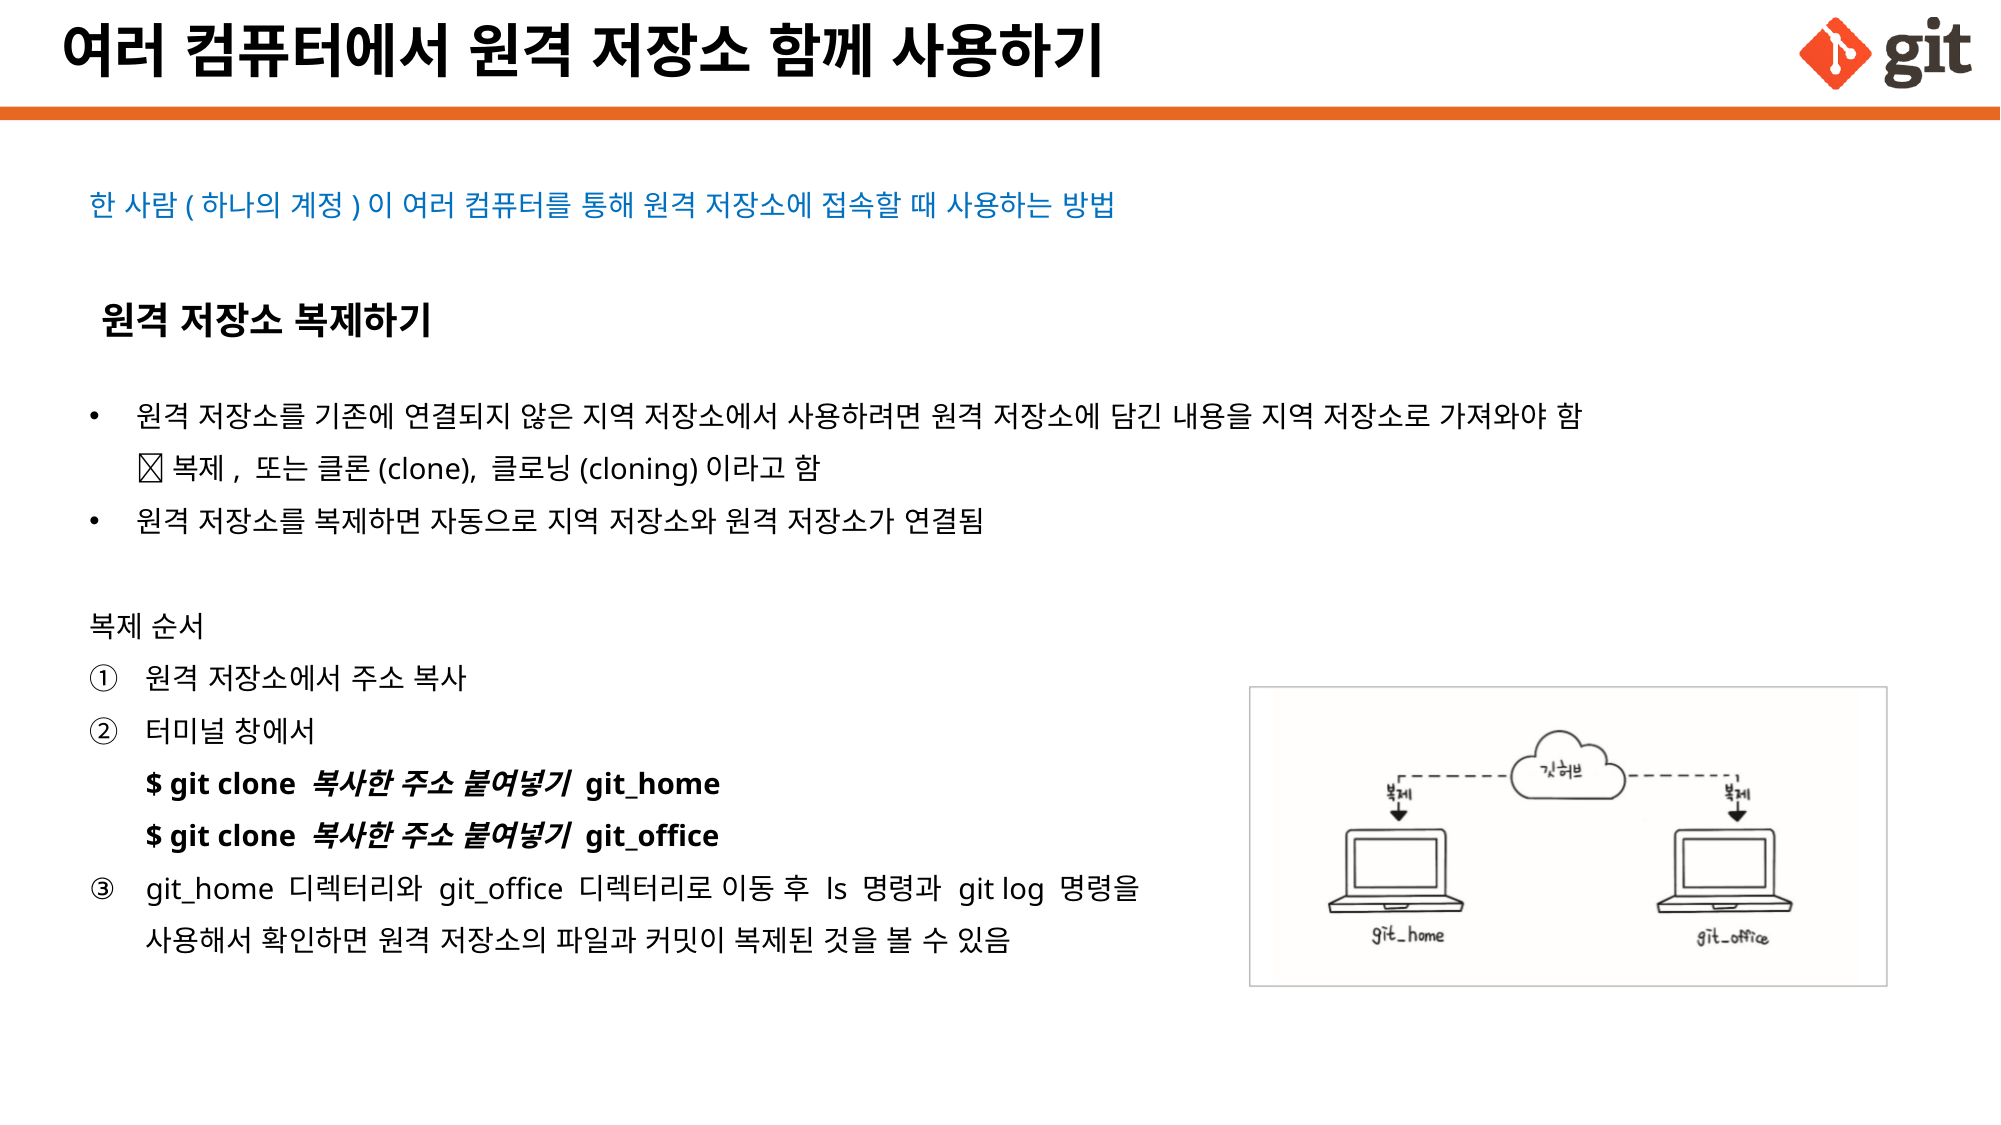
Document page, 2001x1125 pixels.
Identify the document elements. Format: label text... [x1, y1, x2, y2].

picture [1799, 17, 1972, 90]
text_box 한 사람(하나의 계정)이 여러 컴퓨터를 통해 원격 저장소에 접속할 때 사용하는 방법 [74, 161, 1604, 230]
text_box 원격 저장소를 기존에 연결되지 않은 지역 저장소에서 사용하려면 원격 저장소에 담긴 내용을 지역 저장소로 가져와야 함  복제, 또는 클론(clone), 클로닝(cloning)이라고 함 원격 저장소를 복제하면 자동으로 지역 저장소와 원격 저장소가 연결됨 복제 순서 원격 저장소에서 주소 복사 터미널 창에서 $ git clone 복사한 주소 붙여넣기 git_home $ git clone 복사한 주소 붙여넣기 git_office git_home 디렉터리와 git_office 디렉터리로 이동 후 ls 명령과 git log 명령을 사용해서 확인하면 원격 저장소의 파일과 커밋이 복제된 것을 볼 수 있음 [74, 373, 1752, 965]
text_box 원격 저장소 복제하기 [86, 289, 823, 349]
picture [1234, 669, 1911, 1008]
title 여러 컴퓨터에서 원격 저장소 함께 사용하기 [46, 8, 1772, 99]
